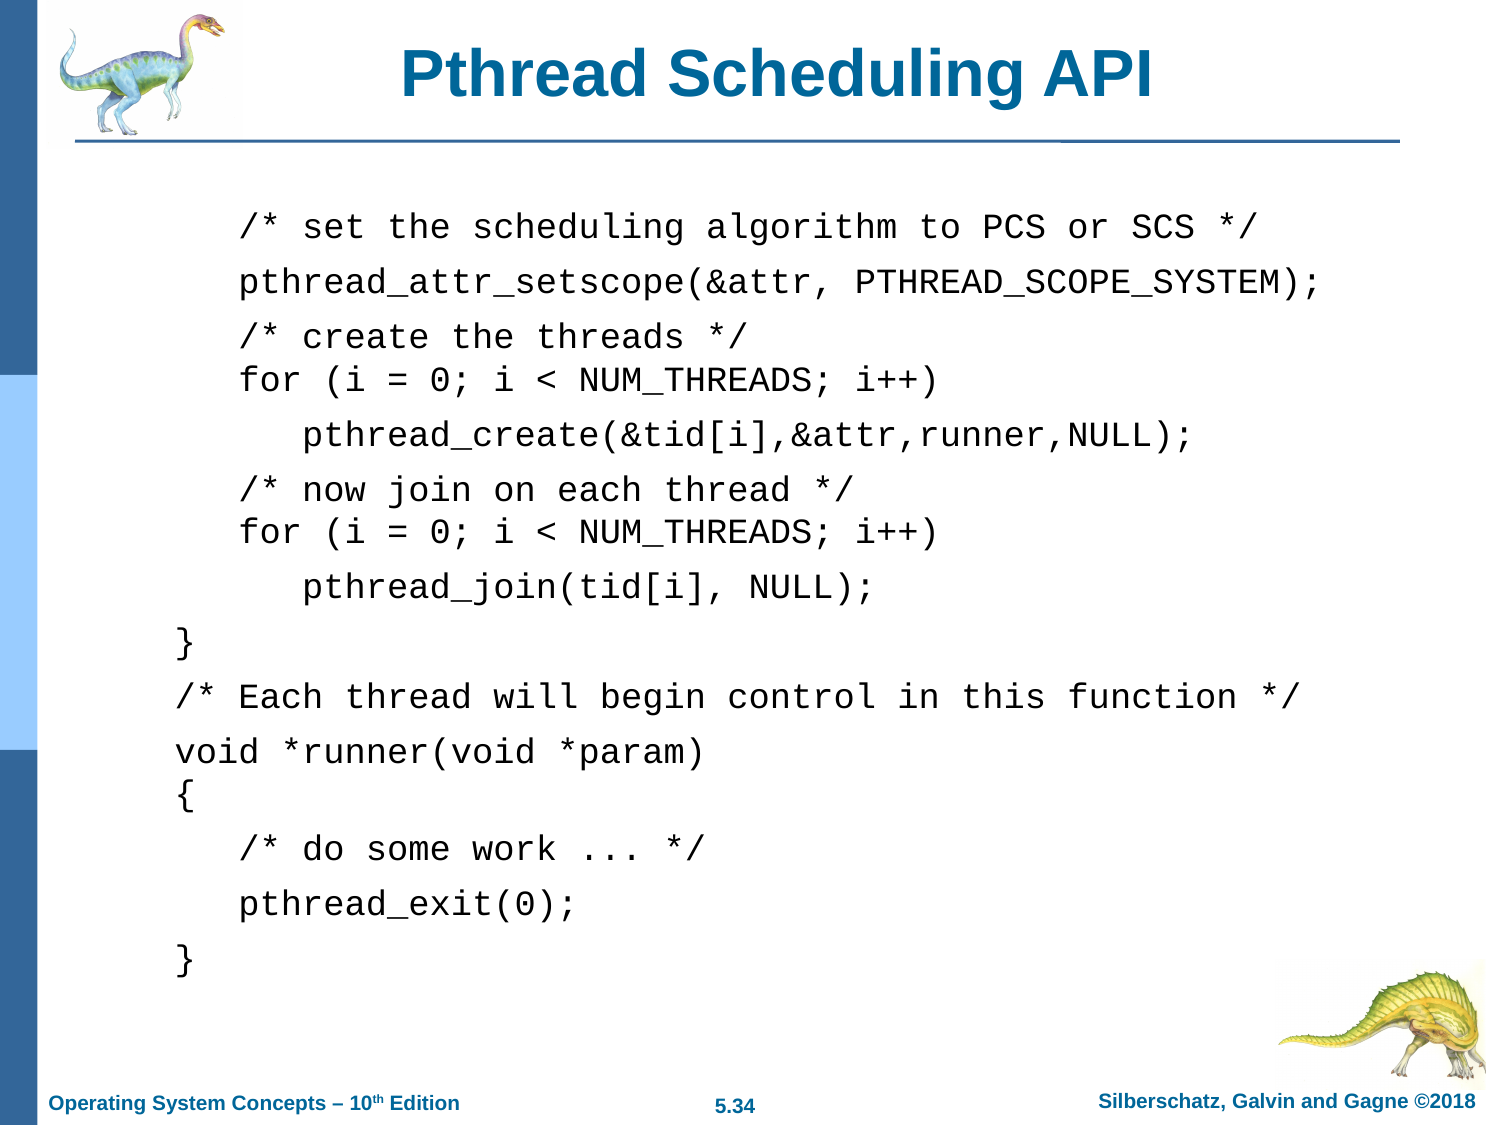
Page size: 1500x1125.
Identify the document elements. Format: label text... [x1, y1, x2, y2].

list /* set the scheduling algorithm to PCS or SCS */ pthread_attr_setscope(&attr, PTHREAD_SCOPE_SYSTEM); /* create the threads */ for (i = 0; i < NUM_THREADS; i++) pthread_create(&tid[i],&attr,runner,NULL); /* now join on each thread */ for (i = 0; i < NUM_THREADS; i++) pthread_join(tid[i], NULL); } /* Each thread will begin control in this function */ void *runner(void *param) { /* do some work ... */ pthread_exit(0); } [159, 195, 1361, 978]
picture [46, 0, 243, 149]
picture [1275, 959, 1486, 1090]
title Pthread Scheduling API [134, 22, 1421, 118]
